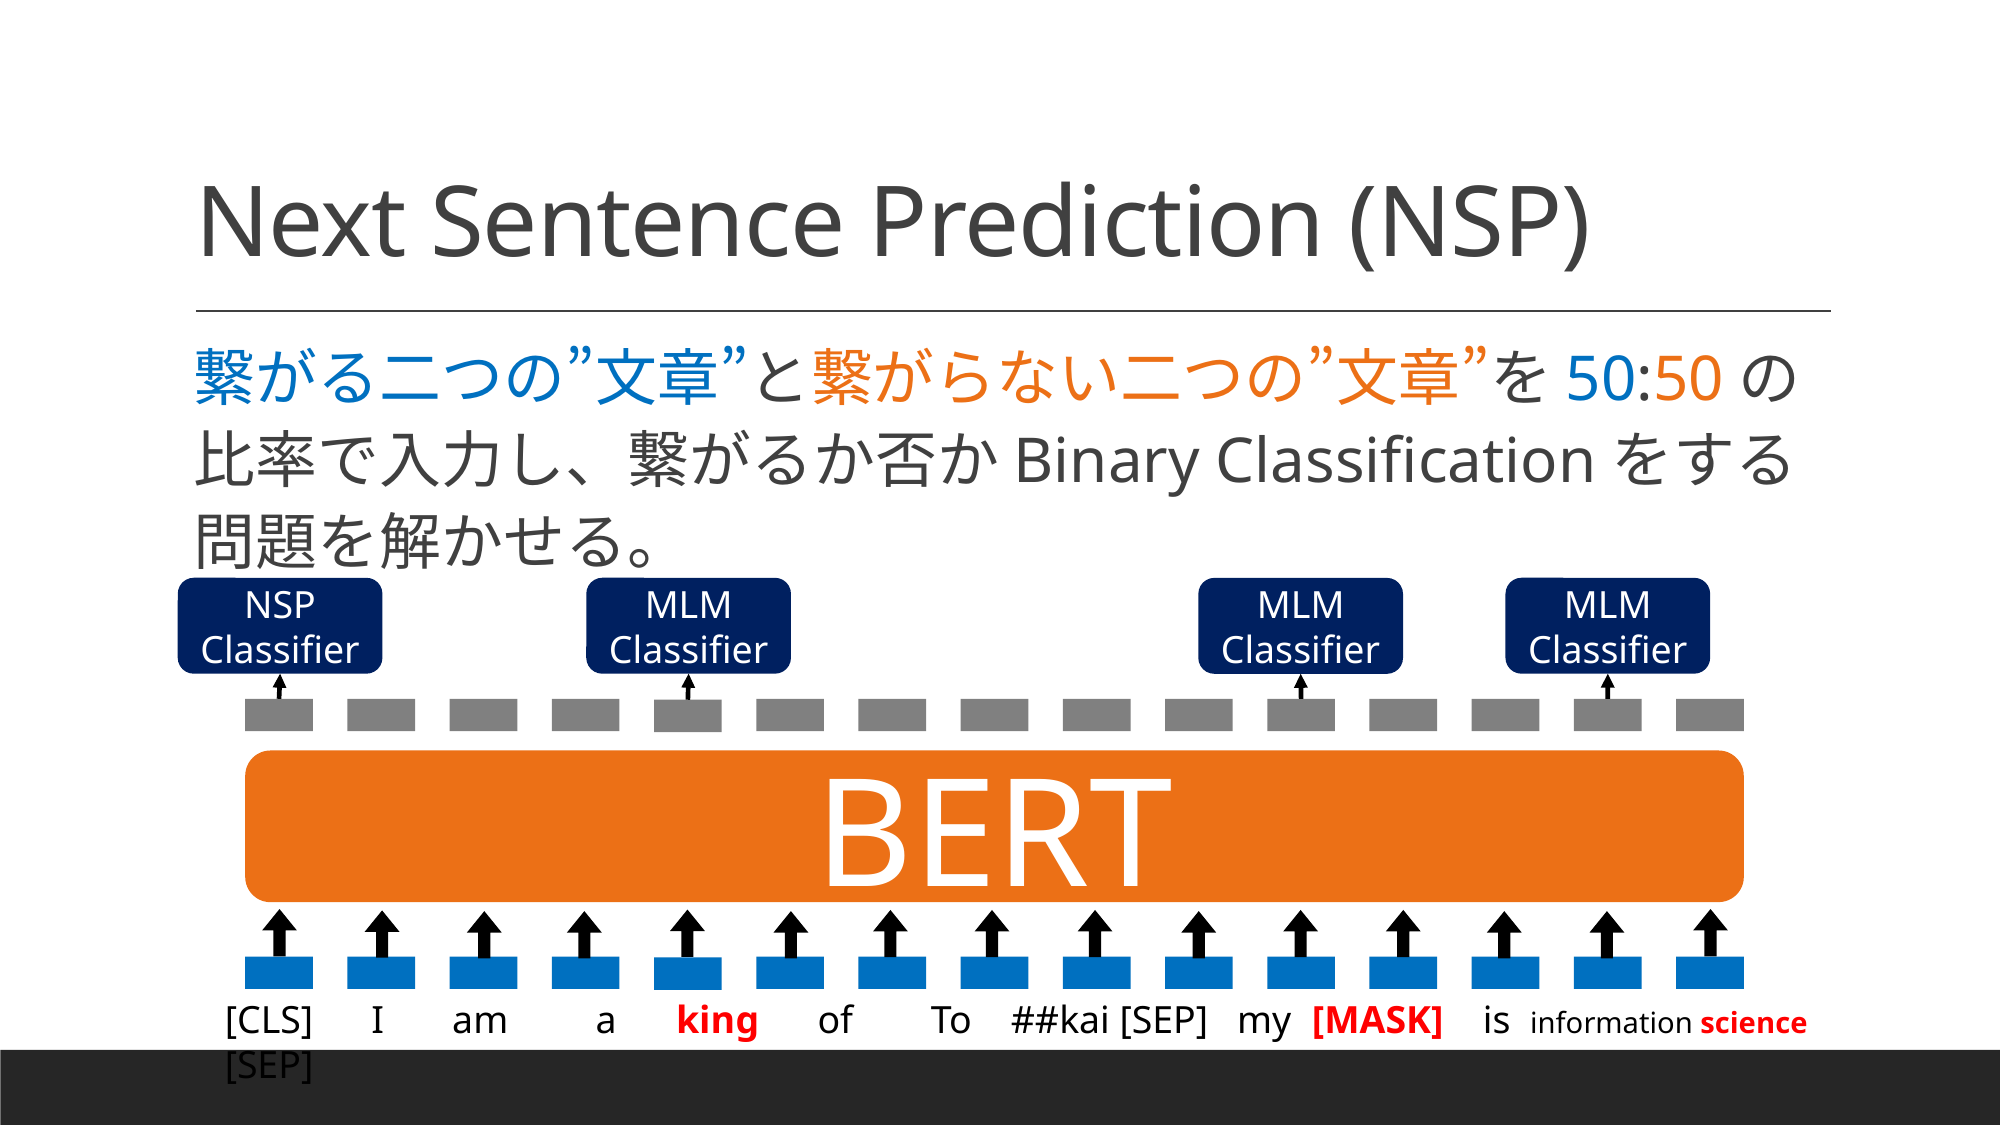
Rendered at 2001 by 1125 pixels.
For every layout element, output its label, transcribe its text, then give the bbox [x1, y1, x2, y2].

text_box [244, 955, 314, 990]
text_box NSP Classifier [176, 576, 384, 675]
text_box [1470, 698, 1541, 732]
text_box [565, 909, 603, 960]
text_box [871, 908, 910, 959]
text_box [363, 909, 401, 959]
text_box [973, 908, 1011, 959]
text_box [653, 698, 723, 733]
text_box [551, 698, 621, 732]
text_box [448, 698, 519, 732]
text_box BERT [243, 749, 1746, 904]
text_box [1573, 698, 1643, 732]
text_box MLM Classifier [1504, 576, 1712, 675]
text_box [260, 907, 299, 958]
text_box MLM Classifier [1196, 576, 1405, 676]
text_box [1062, 698, 1132, 732]
text_box [1368, 955, 1438, 990]
text_box [CLS] I am a king of To ##kai [SEP] my [MASK] is information science [SEP] [209, 988, 1895, 1094]
text_box [653, 956, 723, 991]
text_box [1691, 907, 1730, 958]
text_box [244, 698, 314, 732]
text_box MLM Classifier [584, 576, 793, 675]
text_box [1675, 698, 1745, 732]
text_box [1164, 955, 1234, 990]
text_box [1588, 909, 1626, 960]
text_box [857, 955, 927, 990]
text_box [1368, 698, 1438, 732]
text_box [755, 955, 825, 990]
text_box [448, 955, 519, 990]
text_box [772, 909, 810, 960]
title Next Sentence Prediction (NSP) [180, 47, 1830, 285]
text_box [668, 908, 707, 959]
text_box [1180, 909, 1218, 960]
text_box [346, 955, 416, 990]
text_box [1282, 908, 1320, 959]
text_box [1384, 908, 1422, 959]
text_box [755, 698, 825, 732]
text_box [1470, 955, 1541, 990]
text_box [1266, 698, 1336, 732]
text_box [465, 909, 503, 960]
text_box [959, 698, 1030, 732]
text_box [857, 698, 927, 732]
list 繋がる二つの”文章”と繋がらない二つの”文章”を50:50の比率で入力し、繋がるか否かBinary Classificationをする問題を解かせる。 [180, 323, 1830, 585]
text_box [1675, 955, 1745, 990]
text_box [1164, 698, 1234, 732]
text_box [1062, 955, 1132, 990]
text_box [551, 955, 621, 990]
text_box [346, 698, 416, 732]
text_box [1485, 909, 1523, 960]
text_box [1266, 955, 1336, 990]
text_box [1573, 955, 1643, 990]
text_box [959, 955, 1030, 990]
text_box [1076, 908, 1114, 959]
